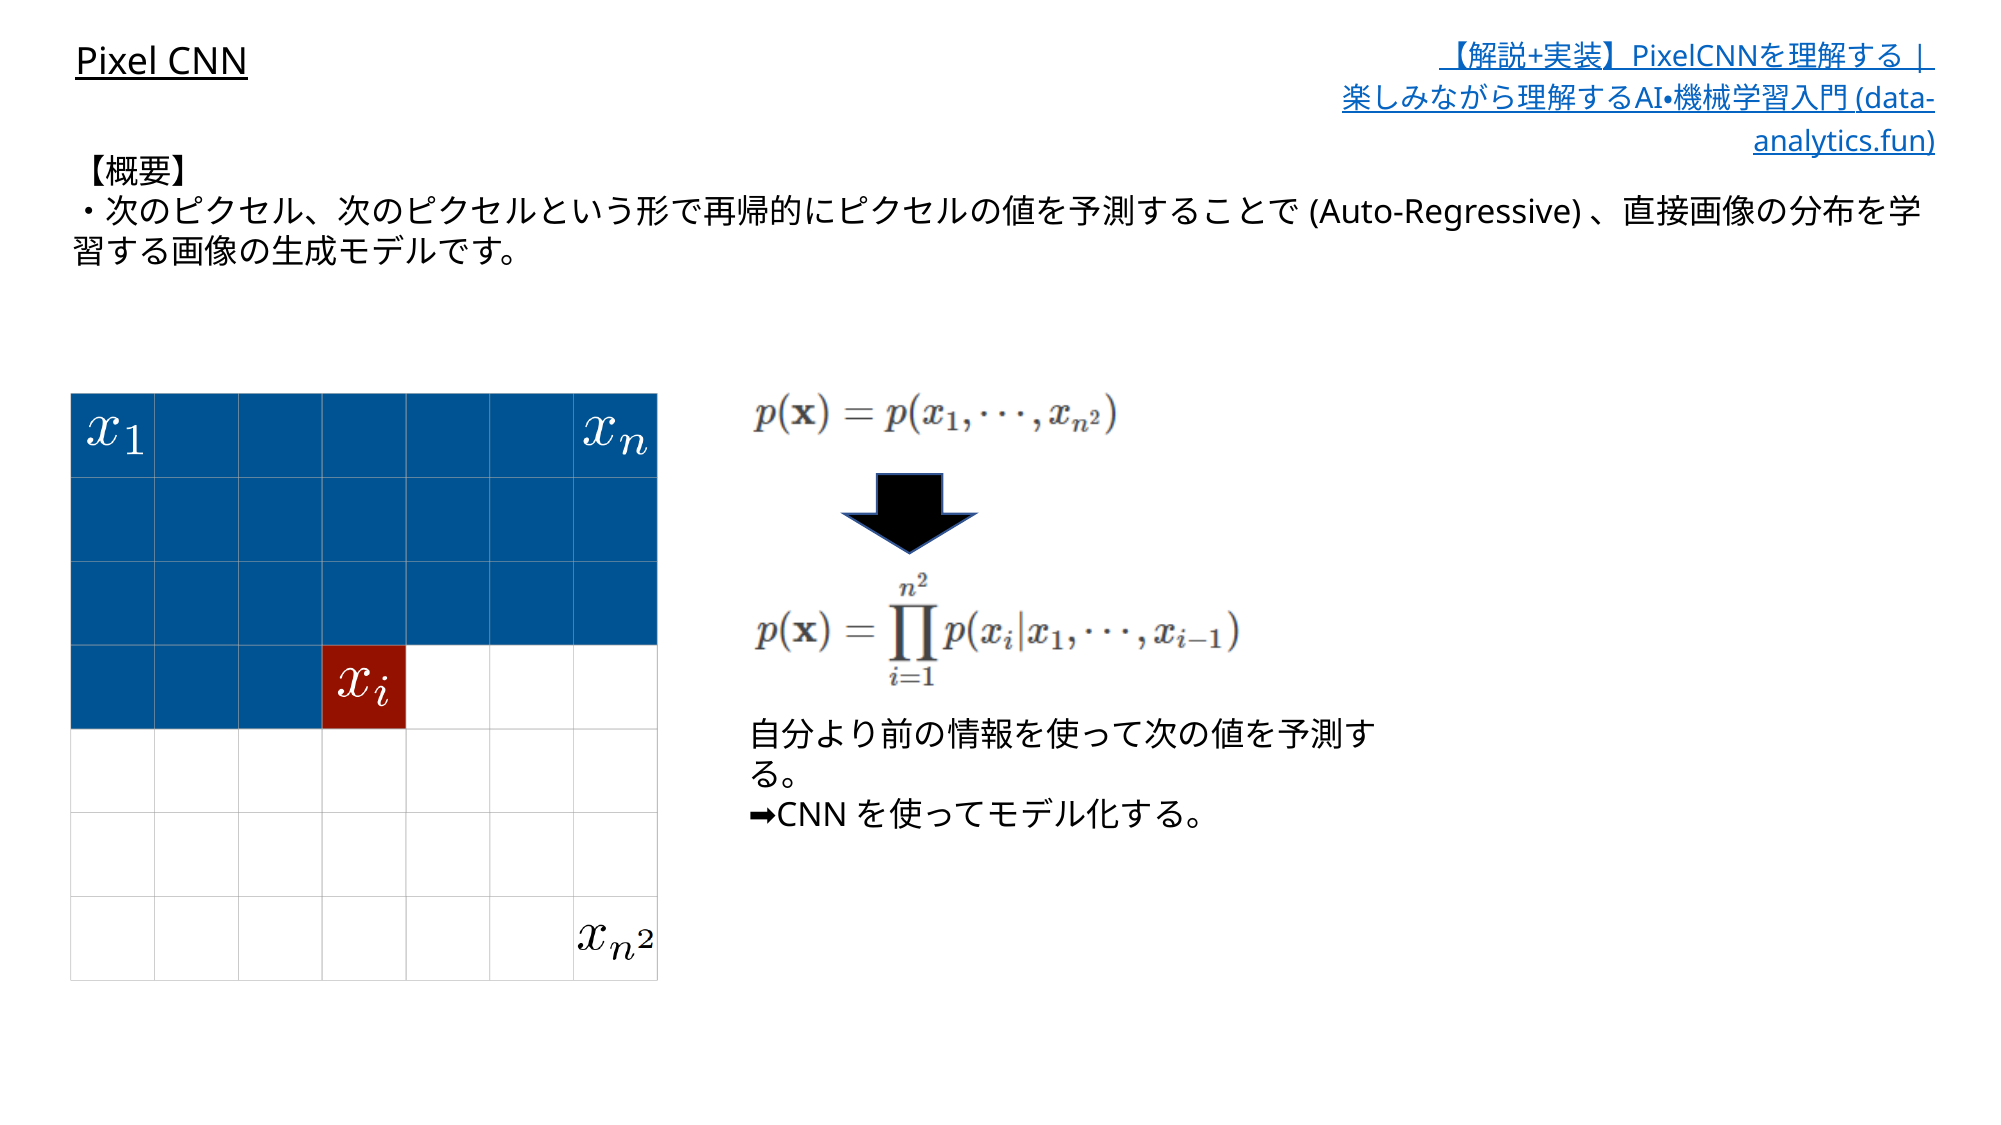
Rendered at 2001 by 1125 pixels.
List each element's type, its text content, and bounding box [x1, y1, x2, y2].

text_box 自分より前の情報を使って次の値を予測する。 ➡CNNを使ってモデル化する。 [733, 705, 1393, 841]
text_box Pixel CNN [60, 29, 264, 90]
picture [733, 382, 1124, 450]
picture [57, 382, 675, 999]
text_box 【概要】 ・次のピクセル、次のピクセルという形で再帰的にピクセルの値を予測することで(Auto-Regressive)、直接画像の分布を学習する画像の生成モデルです。 [57, 142, 1950, 277]
text_box [840, 473, 979, 555]
picture [733, 561, 1253, 698]
text_box 【解説+実装】PixelCNNを理解する | 楽しみながら理解するAI・機械学習入門 (data-analytics.fun) [1244, 29, 1950, 169]
